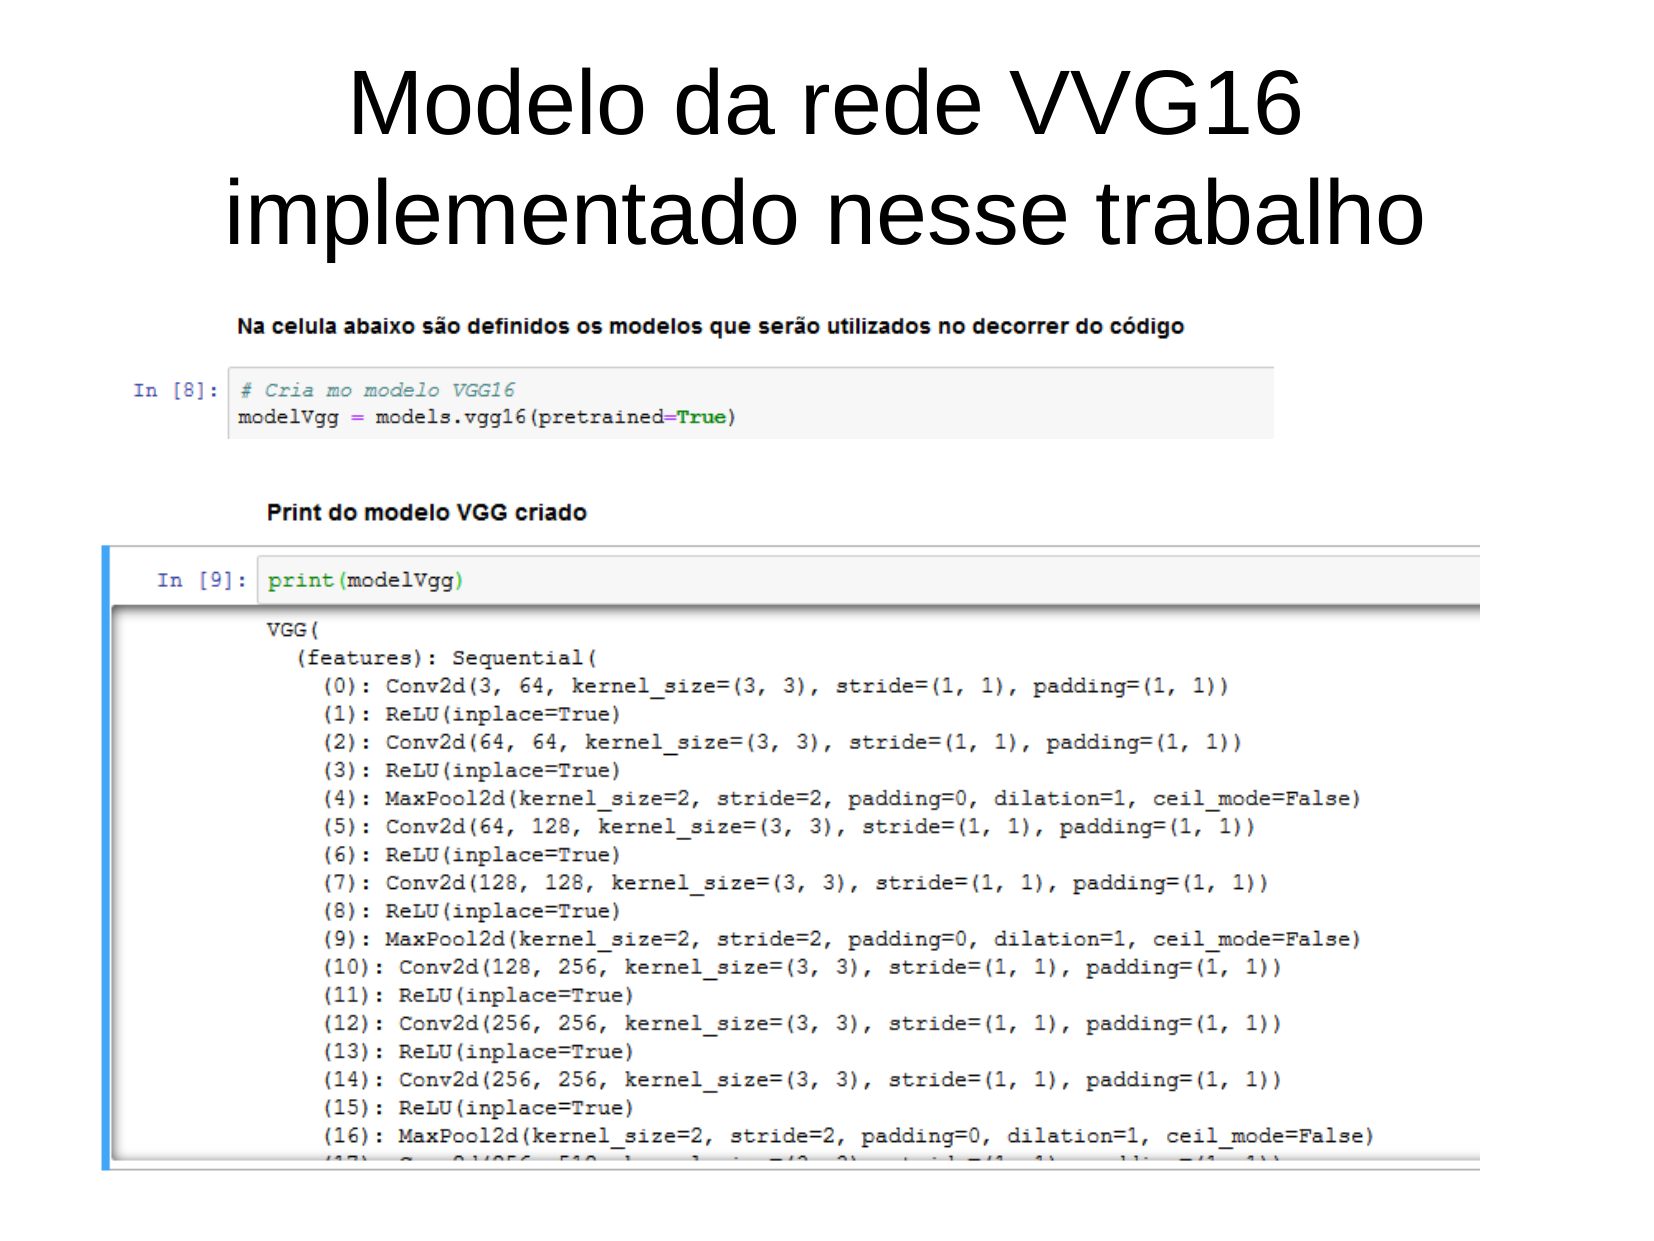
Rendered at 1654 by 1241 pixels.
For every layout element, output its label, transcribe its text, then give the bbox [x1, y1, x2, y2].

text_box Modelo da rede VVG16 implementado nesse trabalho [82, 49, 1571, 257]
picture [82, 491, 1480, 1194]
picture [117, 309, 1274, 440]
